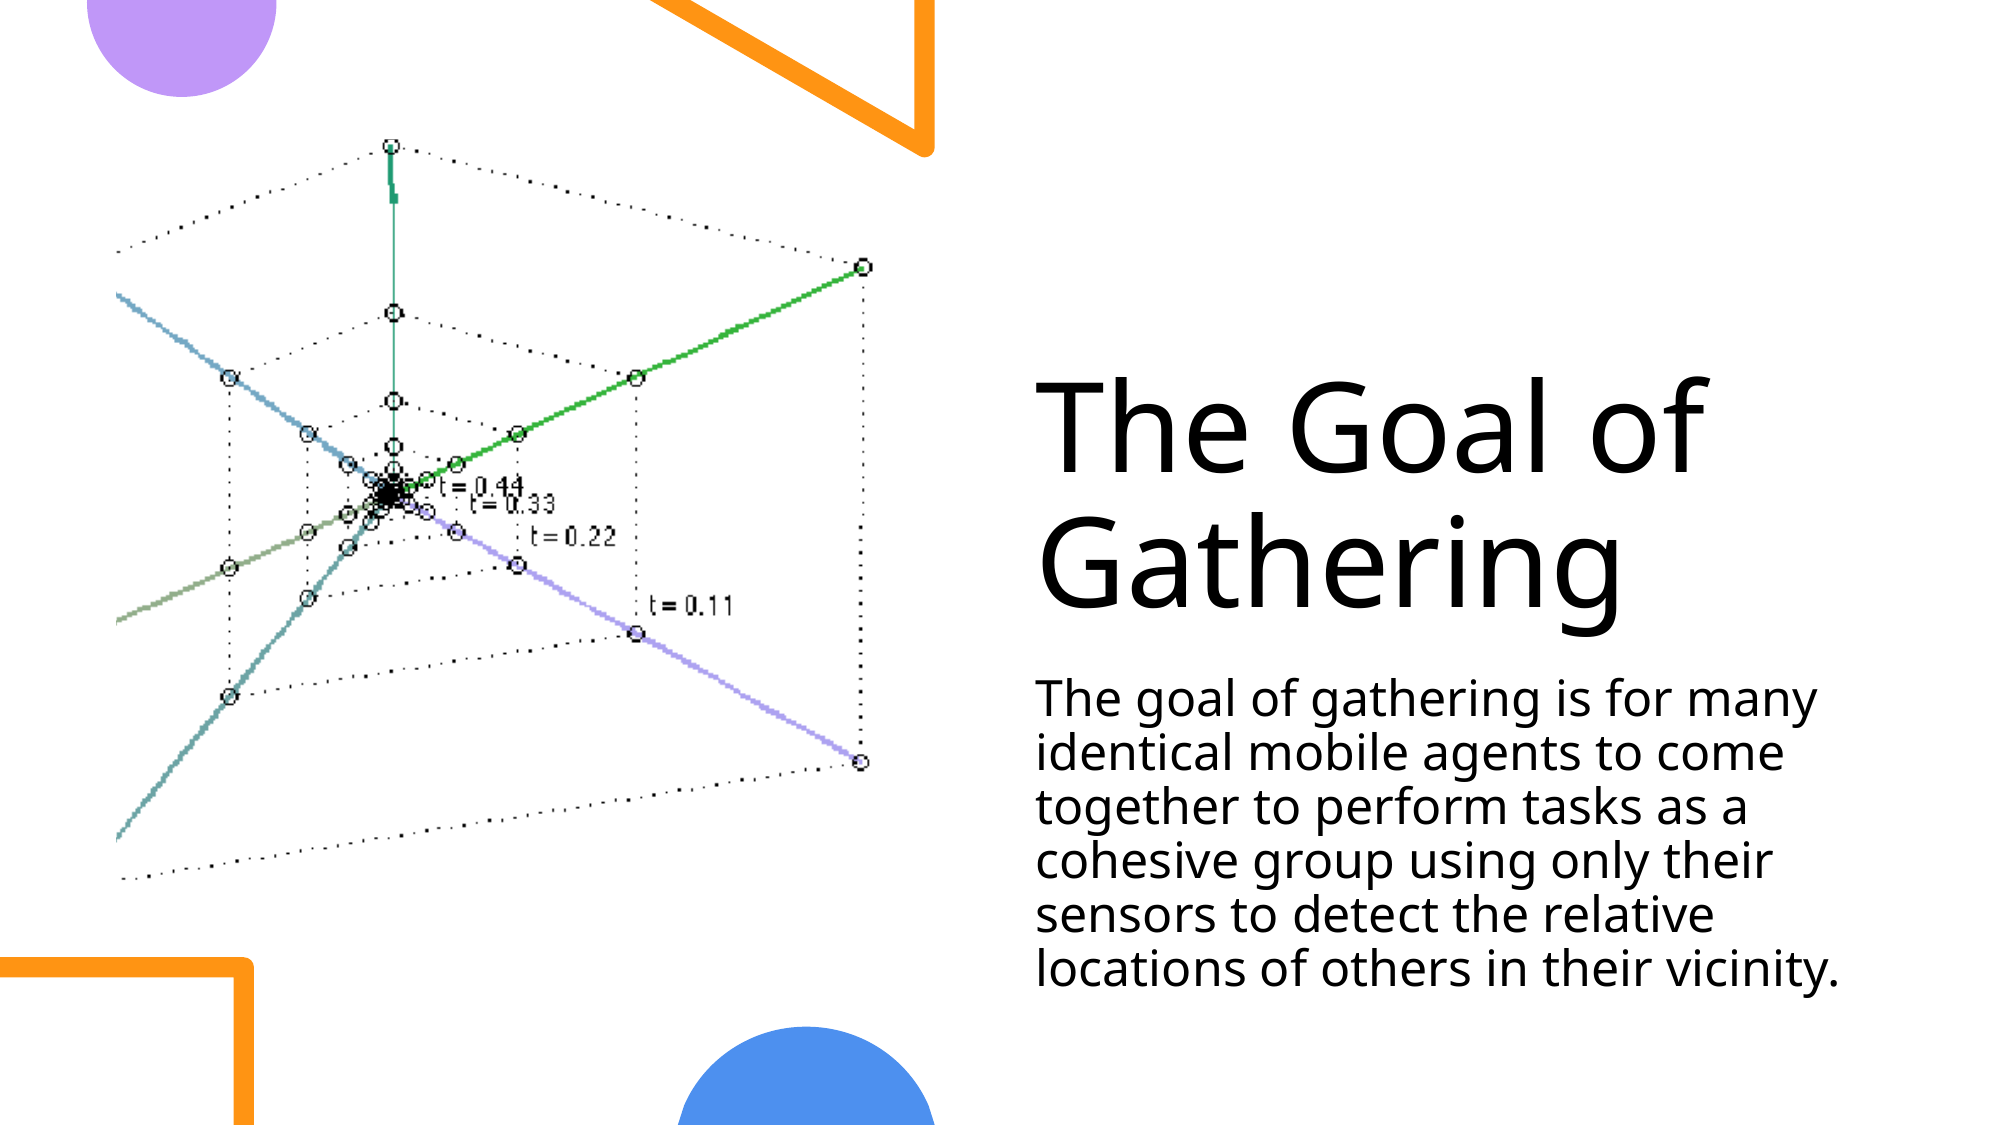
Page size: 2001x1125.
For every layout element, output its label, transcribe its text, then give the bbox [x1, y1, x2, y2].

picture [115, 138, 875, 897]
list The goal of gathering is for many identical mobile agents to come together to perform tasks as a cohesive group using only their sensors to detect the relative locations of others in their vicinity. [1020, 665, 1925, 1017]
title The Goal of Gathering [1020, 43, 1925, 642]
